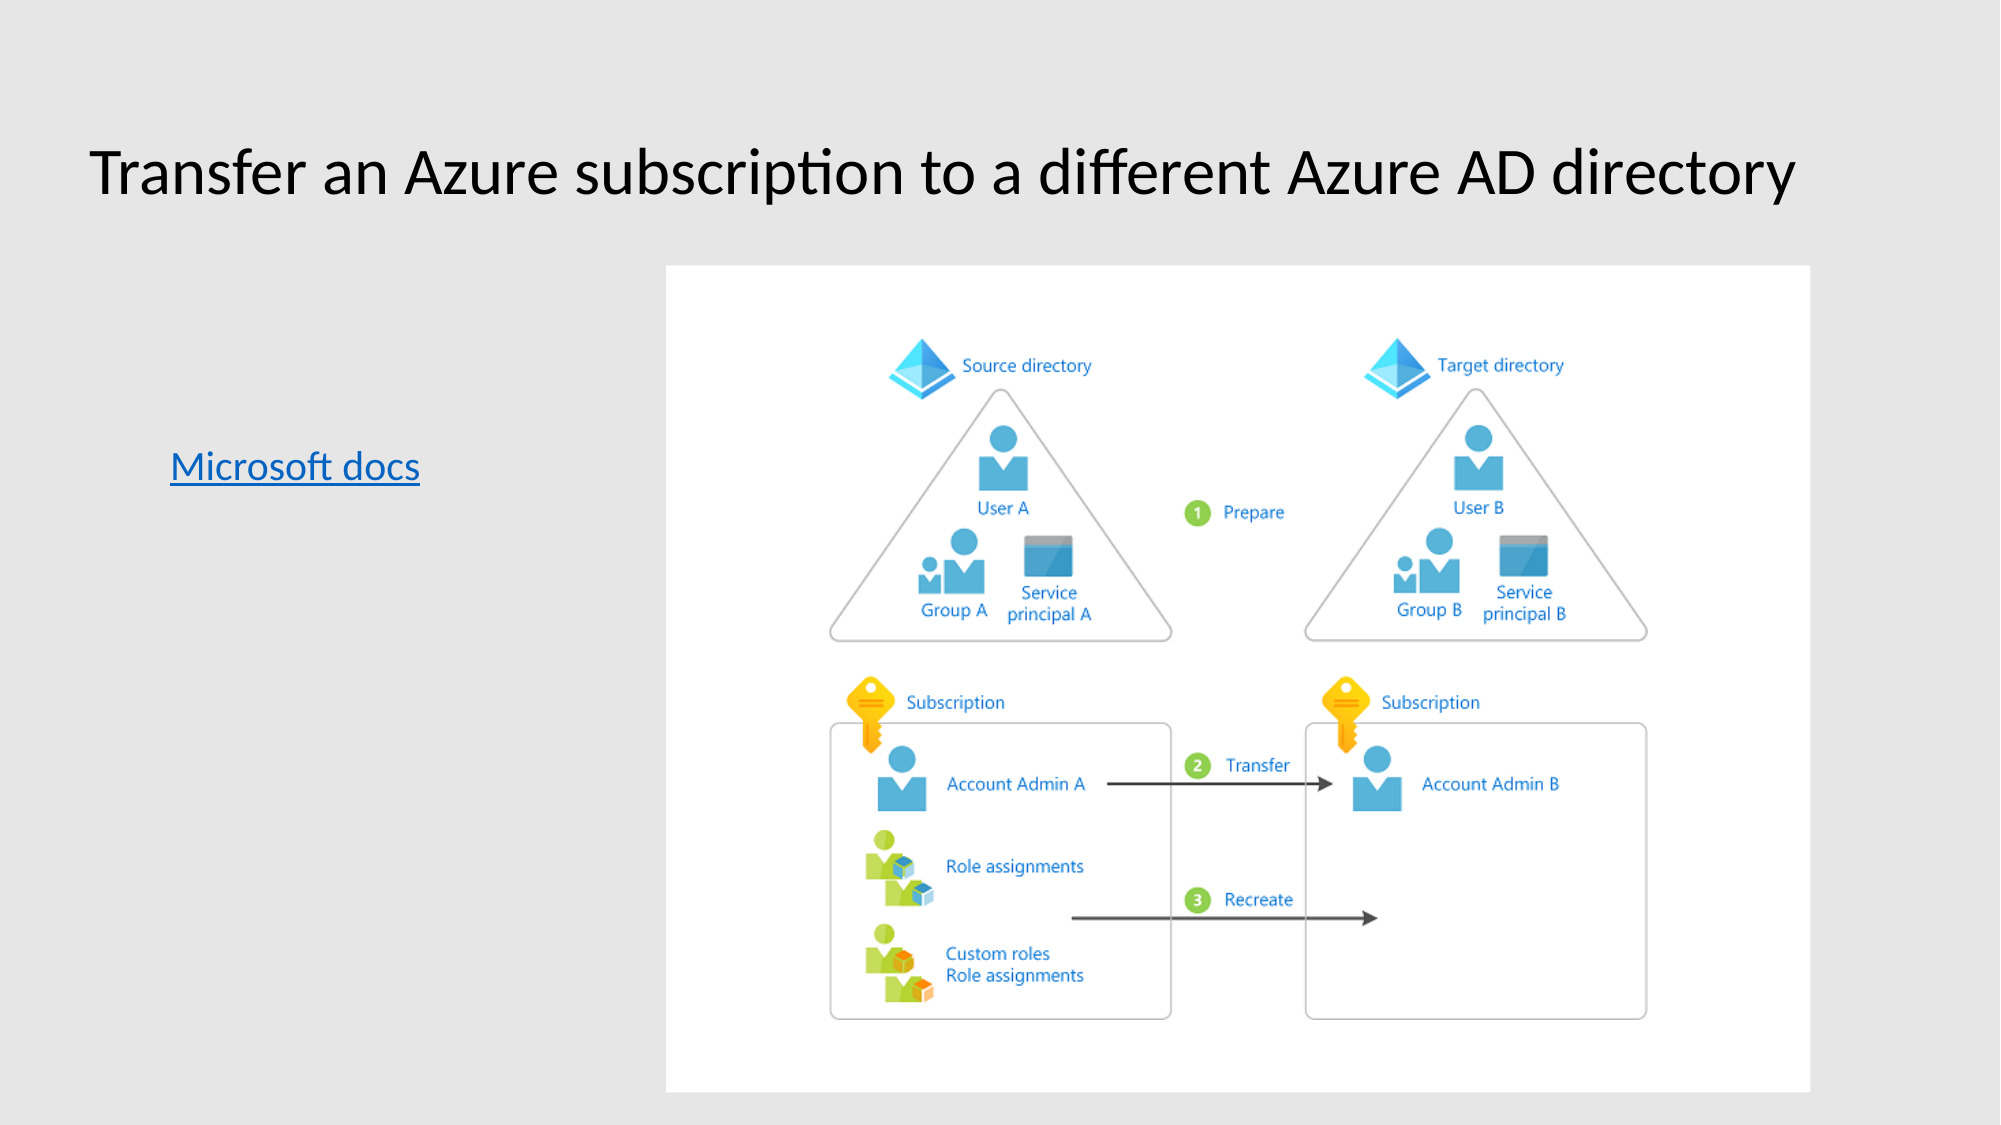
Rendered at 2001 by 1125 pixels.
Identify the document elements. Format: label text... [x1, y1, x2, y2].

text_box Microsoft docs [155, 431, 509, 496]
text_box [665, 264, 1811, 1093]
text_box Transfer an Azure subscription to a different Azure AD directory [74, 120, 1926, 215]
picture [829, 338, 1648, 1020]
